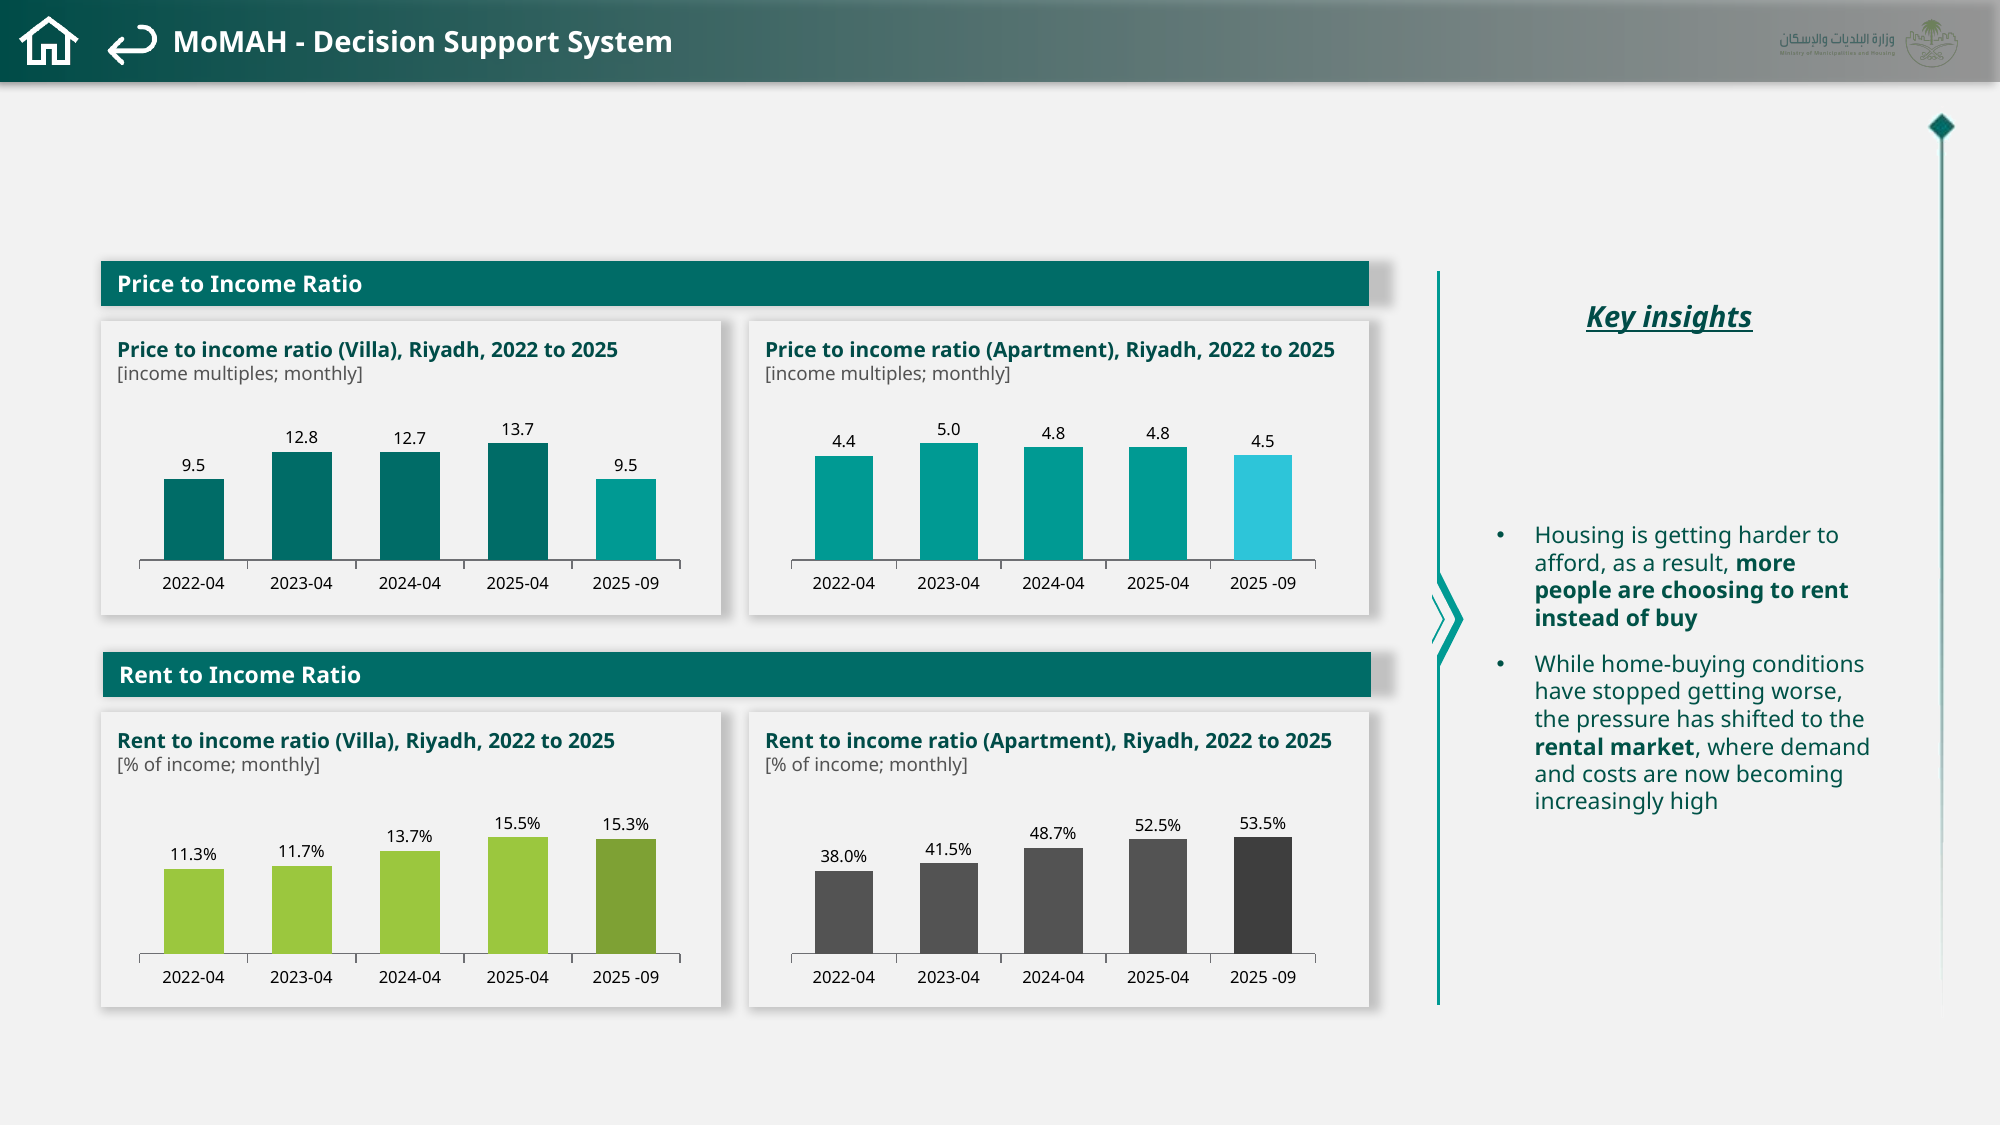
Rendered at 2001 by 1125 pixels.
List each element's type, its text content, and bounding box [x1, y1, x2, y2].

text_box Price to Income Ratio [102, 262, 1368, 305]
chart [777, 791, 1330, 985]
picture [15, 8, 81, 73]
chart [125, 791, 694, 985]
picture [1913, 106, 1969, 1116]
picture [95, 5, 166, 77]
text_box Price to income ratio (Apartment), Riyadh, 2022 to 2025 [income multiples; monthly] [750, 321, 1368, 615]
chart [125, 397, 694, 591]
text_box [101, 712, 1368, 1006]
chart [777, 397, 1330, 591]
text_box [1415, 270, 1470, 1006]
text_box Price to income ratio (Villa), Riyadh, 2022 to 2025 [income multiples; monthly] [102, 321, 720, 615]
text_box Key insights [1586, 298, 1933, 334]
text_box Housing is getting harder to afford, as a result, more people are choosing to rent instead of buy While home-buying conditions have stopped getting worse, the pressure has shifted to the rental market, where demand and costs are now becoming increasingly high [1481, 374, 1889, 961]
text_box Rent to Income Ratio [104, 653, 1370, 696]
text_box MoMAH - Decision Support System [0, 0, 2000, 82]
